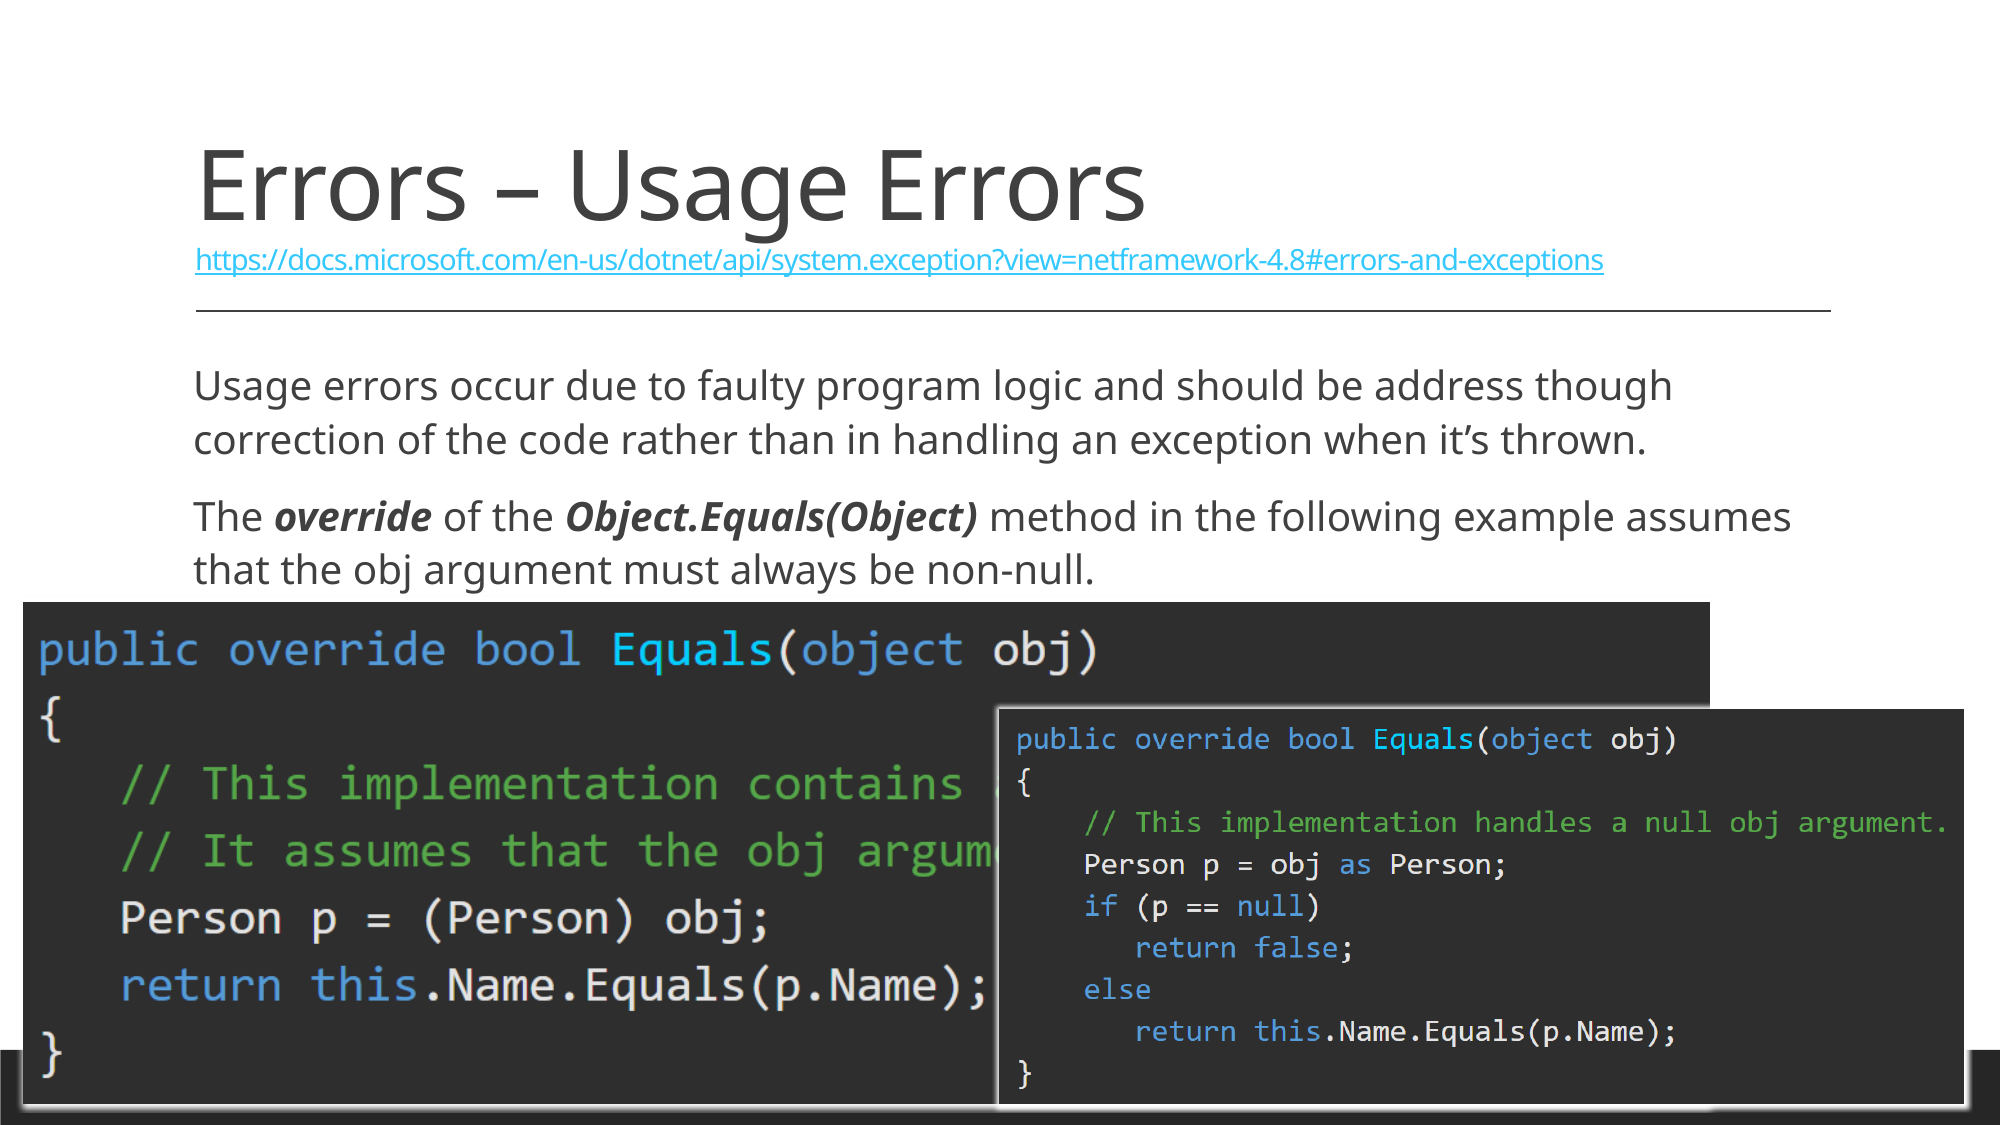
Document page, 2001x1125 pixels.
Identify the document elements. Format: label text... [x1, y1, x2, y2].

title Errors – Usage Errors https://docs.microsoft.com/en-us/dotnet/api/system.exception?view=netframework-4.8#errors-and-exceptions [180, 47, 1830, 285]
picture [23, 601, 1965, 1105]
list Usage errors occur due to faulty program logic and should be address though correction of the code rather than in handling an exception when it’s thrown. The override of the Object.Equals(Object) method in the following example assumes that the obj argument must always be non-null. [180, 347, 1830, 603]
